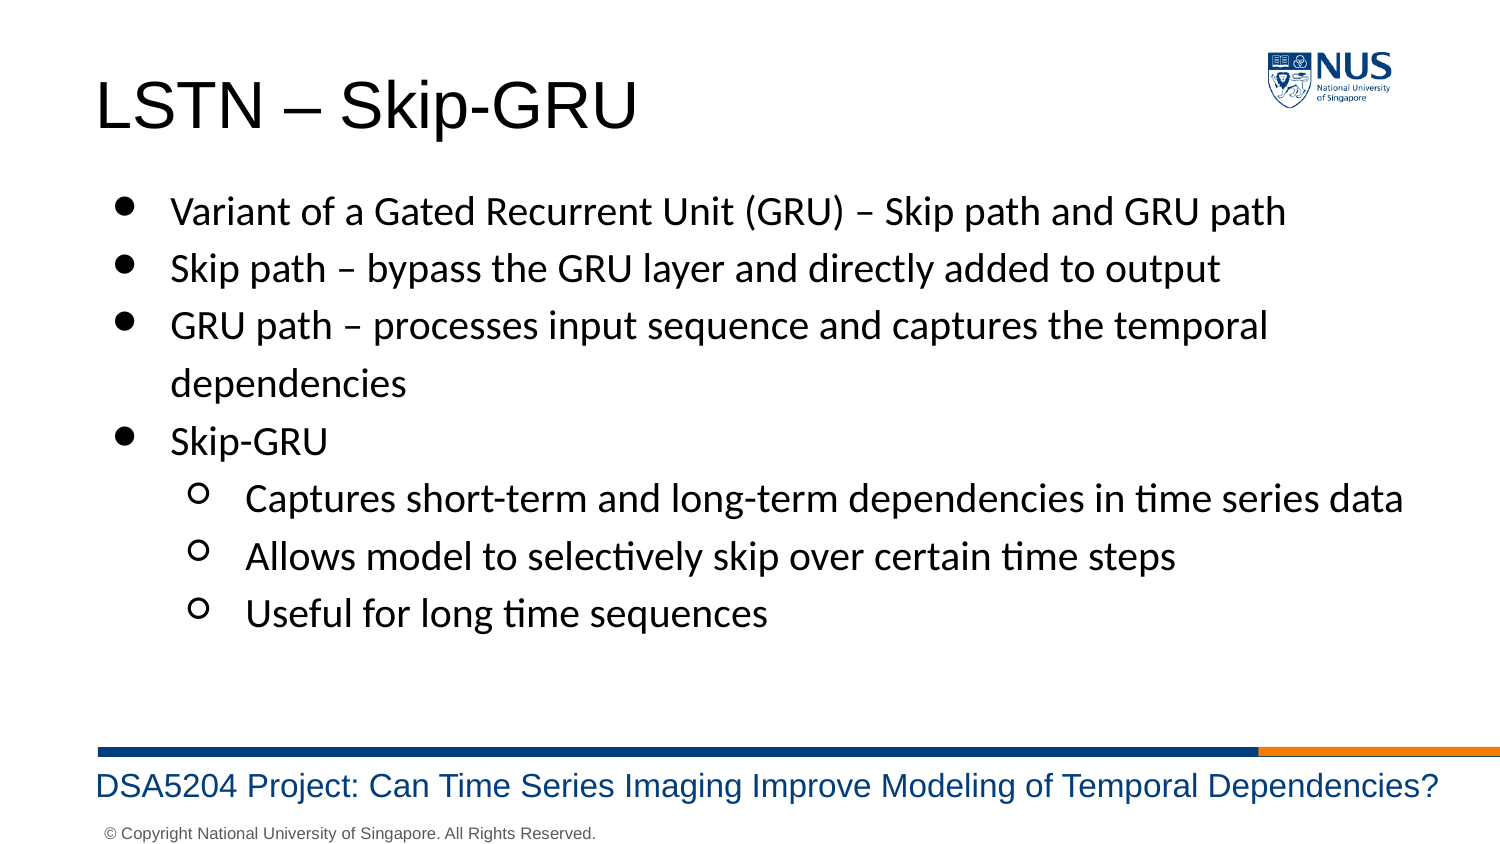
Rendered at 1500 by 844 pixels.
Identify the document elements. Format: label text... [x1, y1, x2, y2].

picture [1259, 42, 1396, 114]
text_box DSA5204 Project: Can Time Series Imaging Improve Modeling of Temporal Dependencies? [80, 756, 1485, 806]
text_box LSTN – Skip-GRU [80, 54, 1254, 143]
text_box Variant of a Gated Recurrent Unit (GRU) – Skip path and GRU path Skip path – bypass the GRU layer and directly added to output GRU path – processes input sequence and captures the temporal dependencies Skip-GRU Captures short-term and long-term dependencies in time series data Allows model to selectively skip over certain time steps Useful for long time sequences [80, 168, 1463, 644]
picture [97, 747, 1258, 756]
